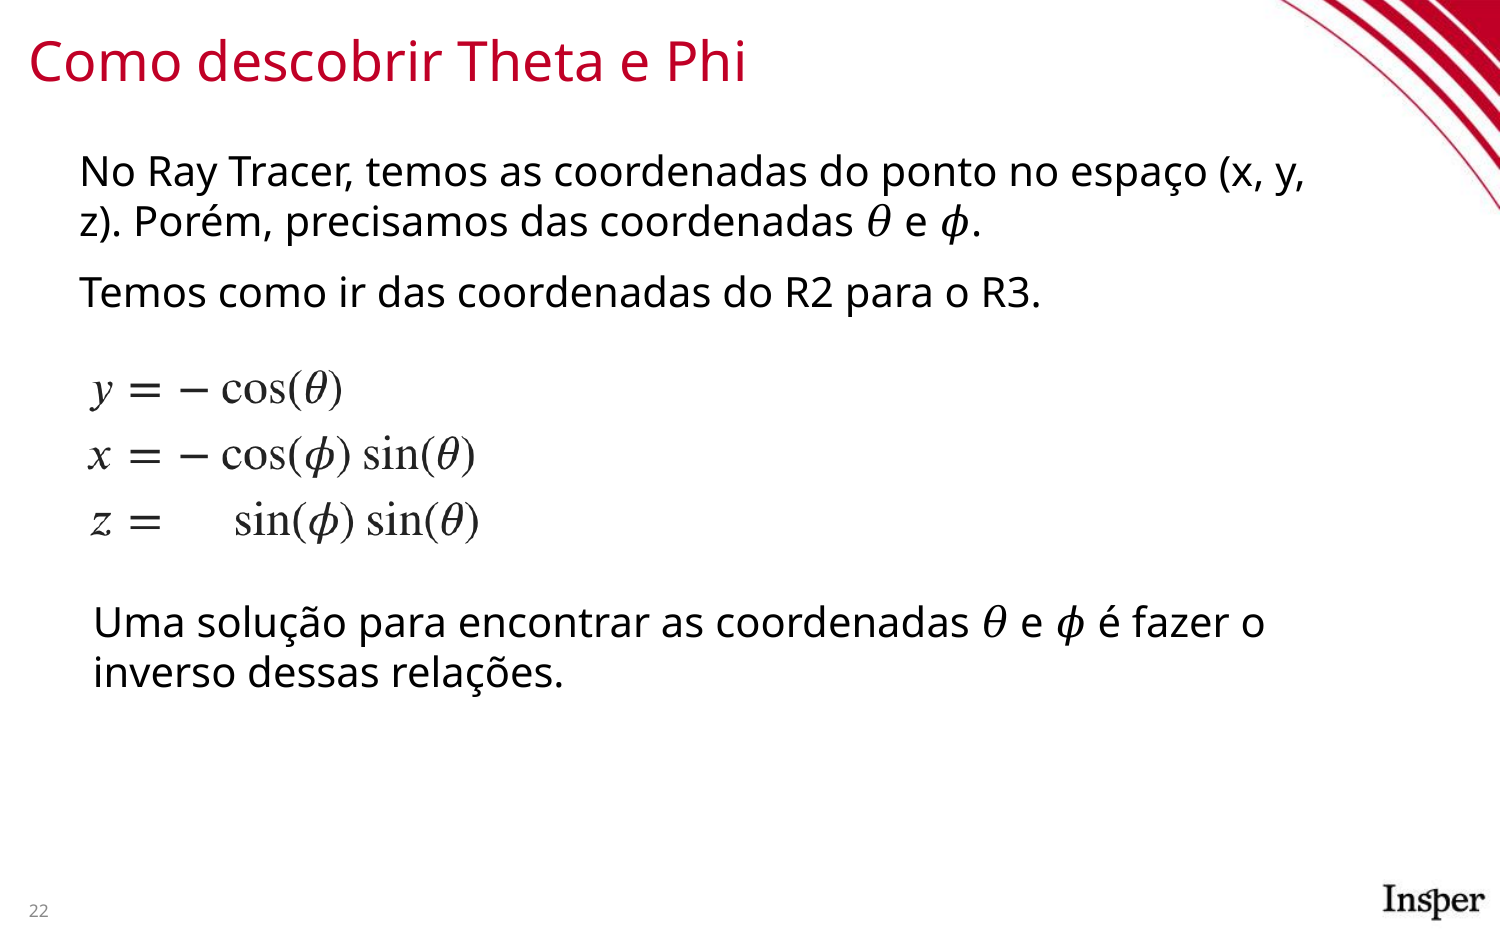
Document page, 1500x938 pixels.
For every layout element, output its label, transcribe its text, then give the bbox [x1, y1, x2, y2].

list No Ray Tracer, temos as coordenadas do ponto no espaço (x, y, z). Porém, precisamos das coordenadas 𝜃 e 𝜙. Temos como ir das coordenadas do R2 para o R3. [64, 137, 1334, 353]
title Como descobrir Theta e Phi [13, 18, 1397, 104]
text_box Uma solução para encontrar as coordenadas 𝜃 e 𝜙 é fazer o inverso dessas relações. [77, 580, 1435, 711]
picture [77, 0, 1500, 938]
slide_number 22 [0, 887, 78, 938]
